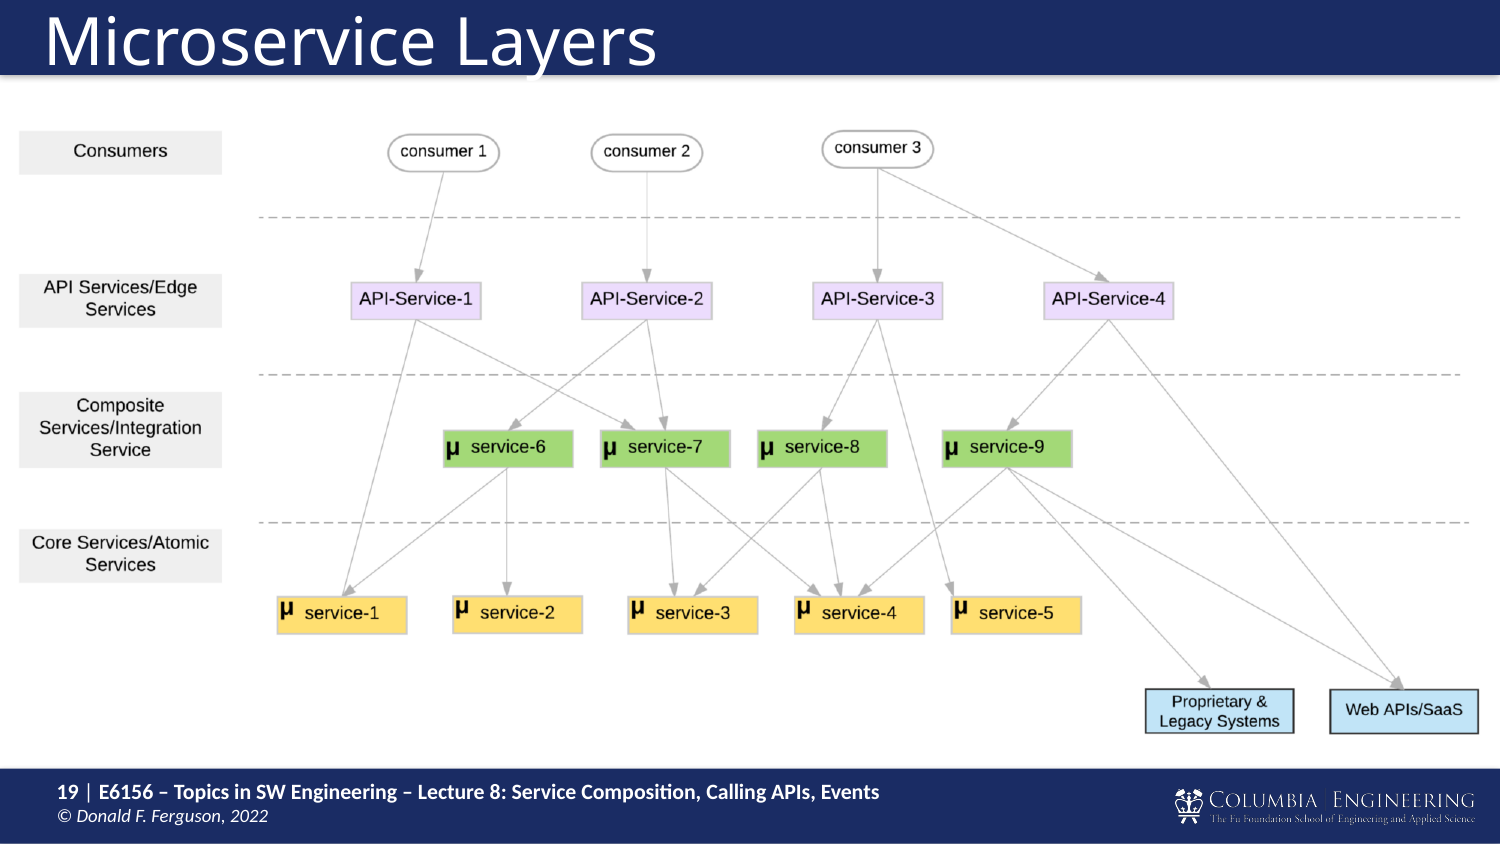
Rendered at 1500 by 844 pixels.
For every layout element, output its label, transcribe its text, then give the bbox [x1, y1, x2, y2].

picture [0, 86, 1500, 757]
title Microservice Layers [28, 0, 1450, 73]
